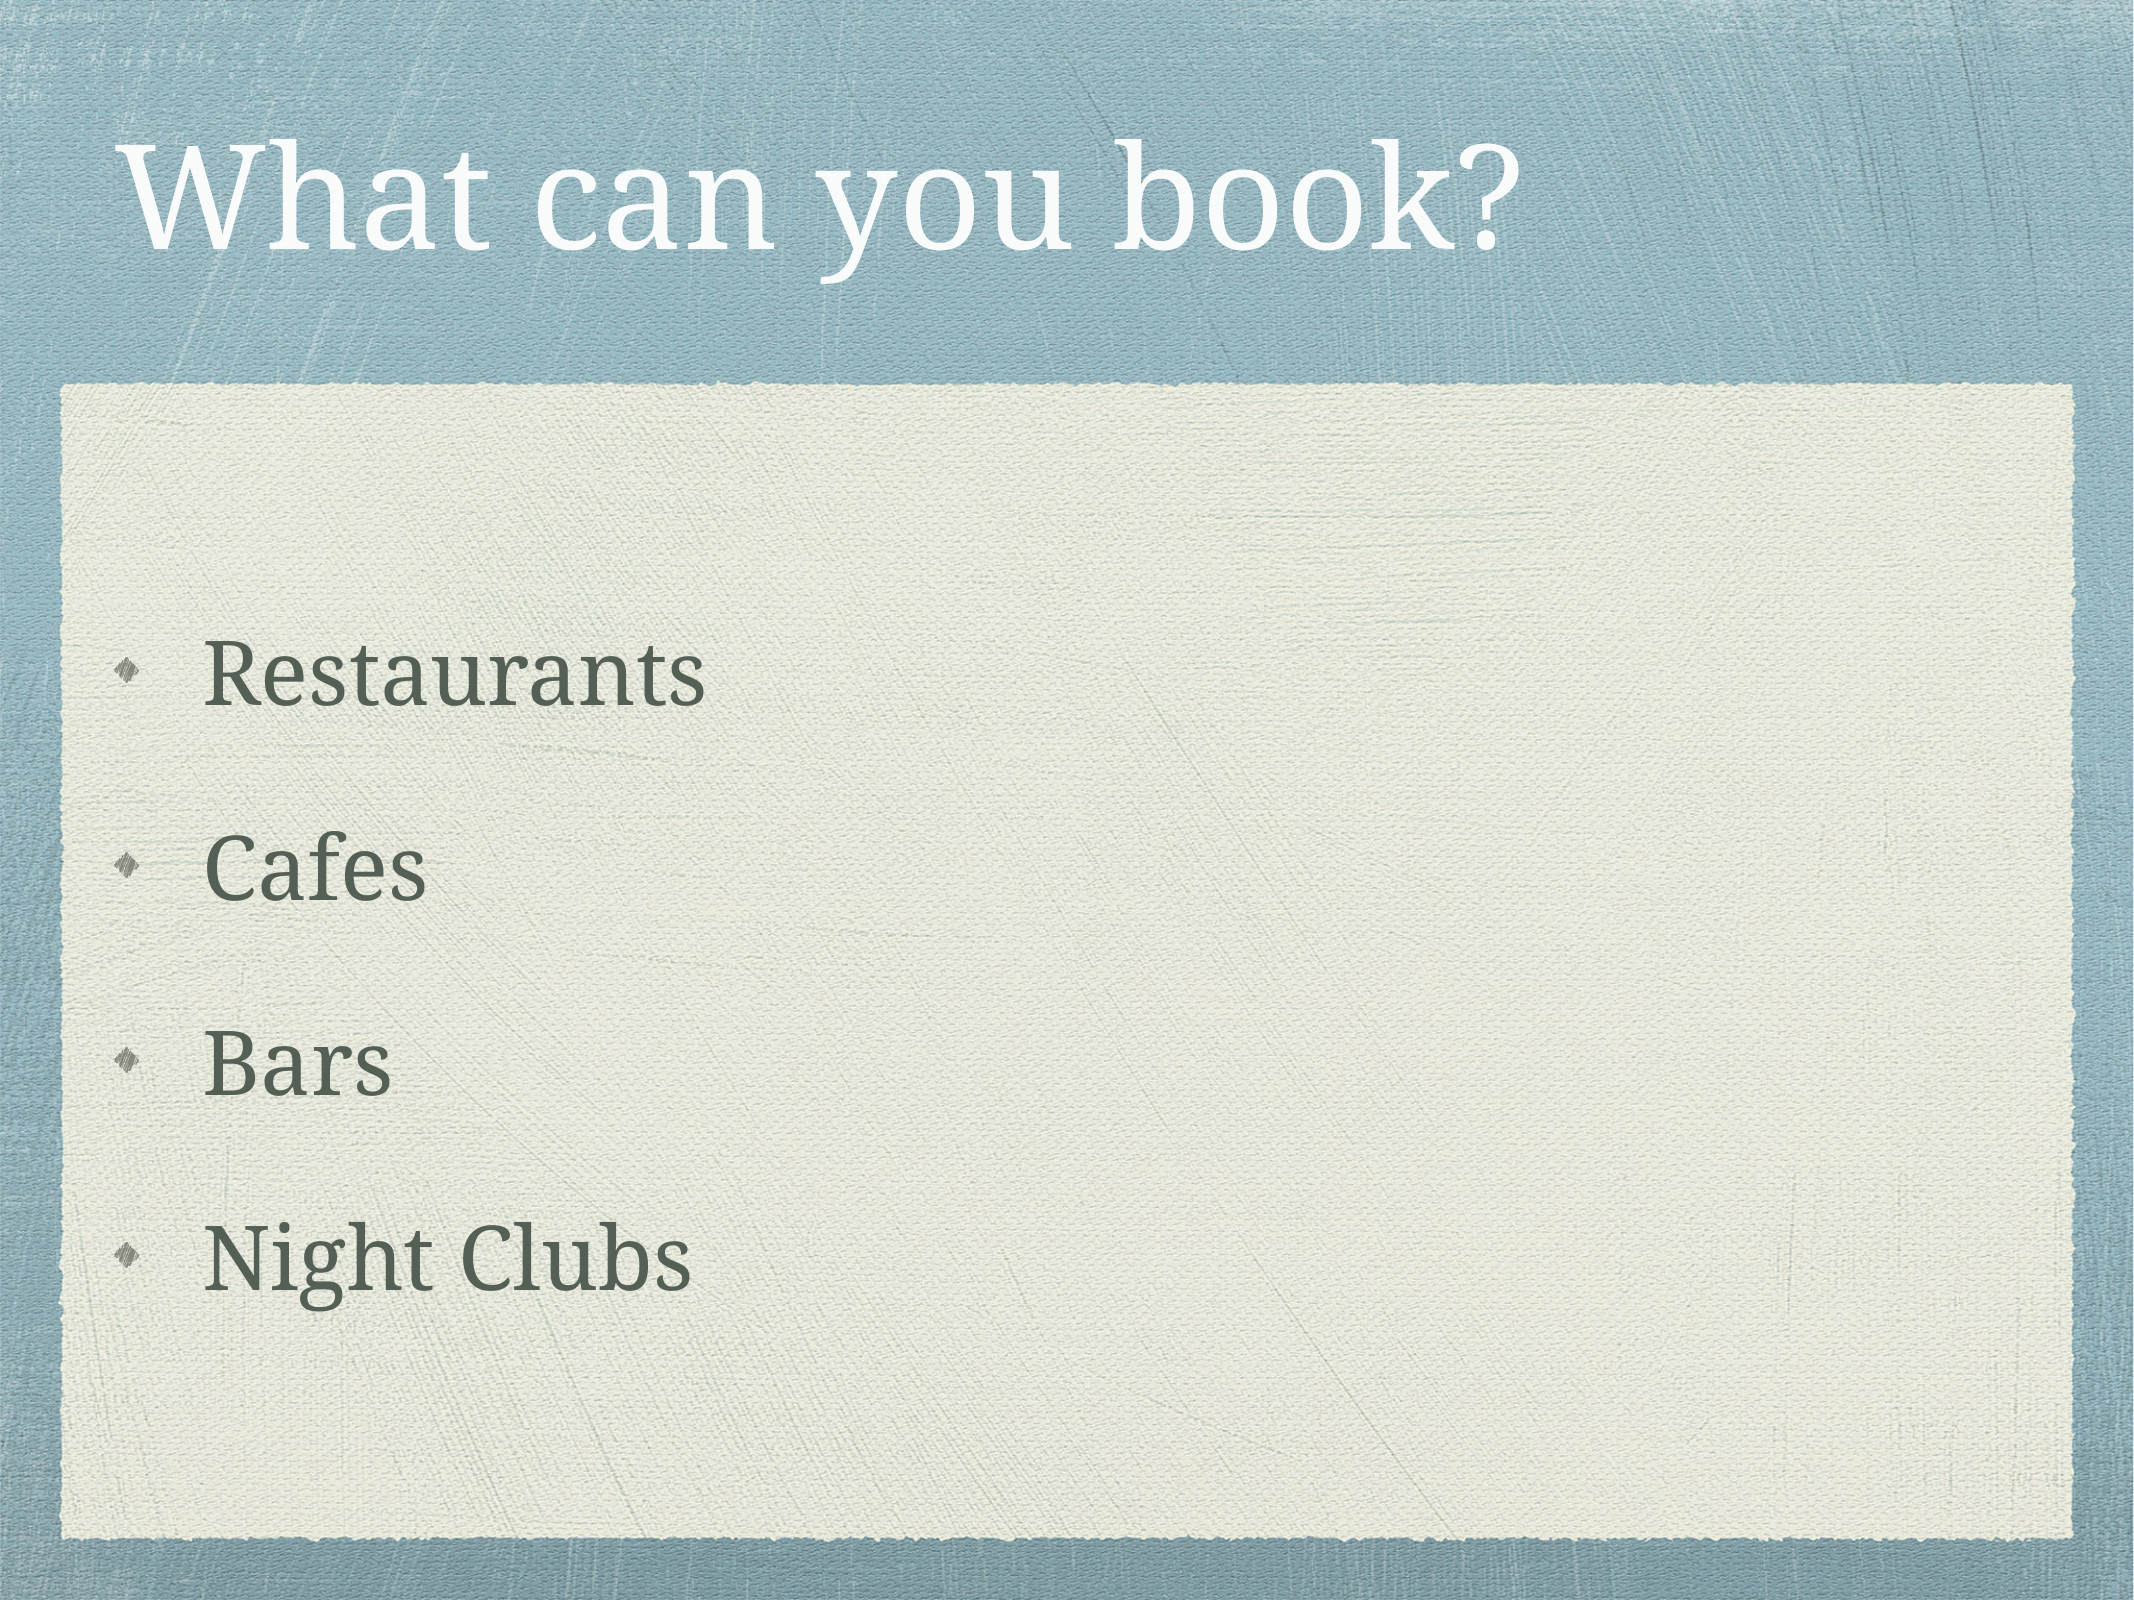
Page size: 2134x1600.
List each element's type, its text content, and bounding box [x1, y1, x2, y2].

title What can you book? [105, 24, 2028, 359]
list Restaurants Cafes Bars Night Clubs [105, 430, 2028, 1495]
picture [0, 0, 2134, 1600]
